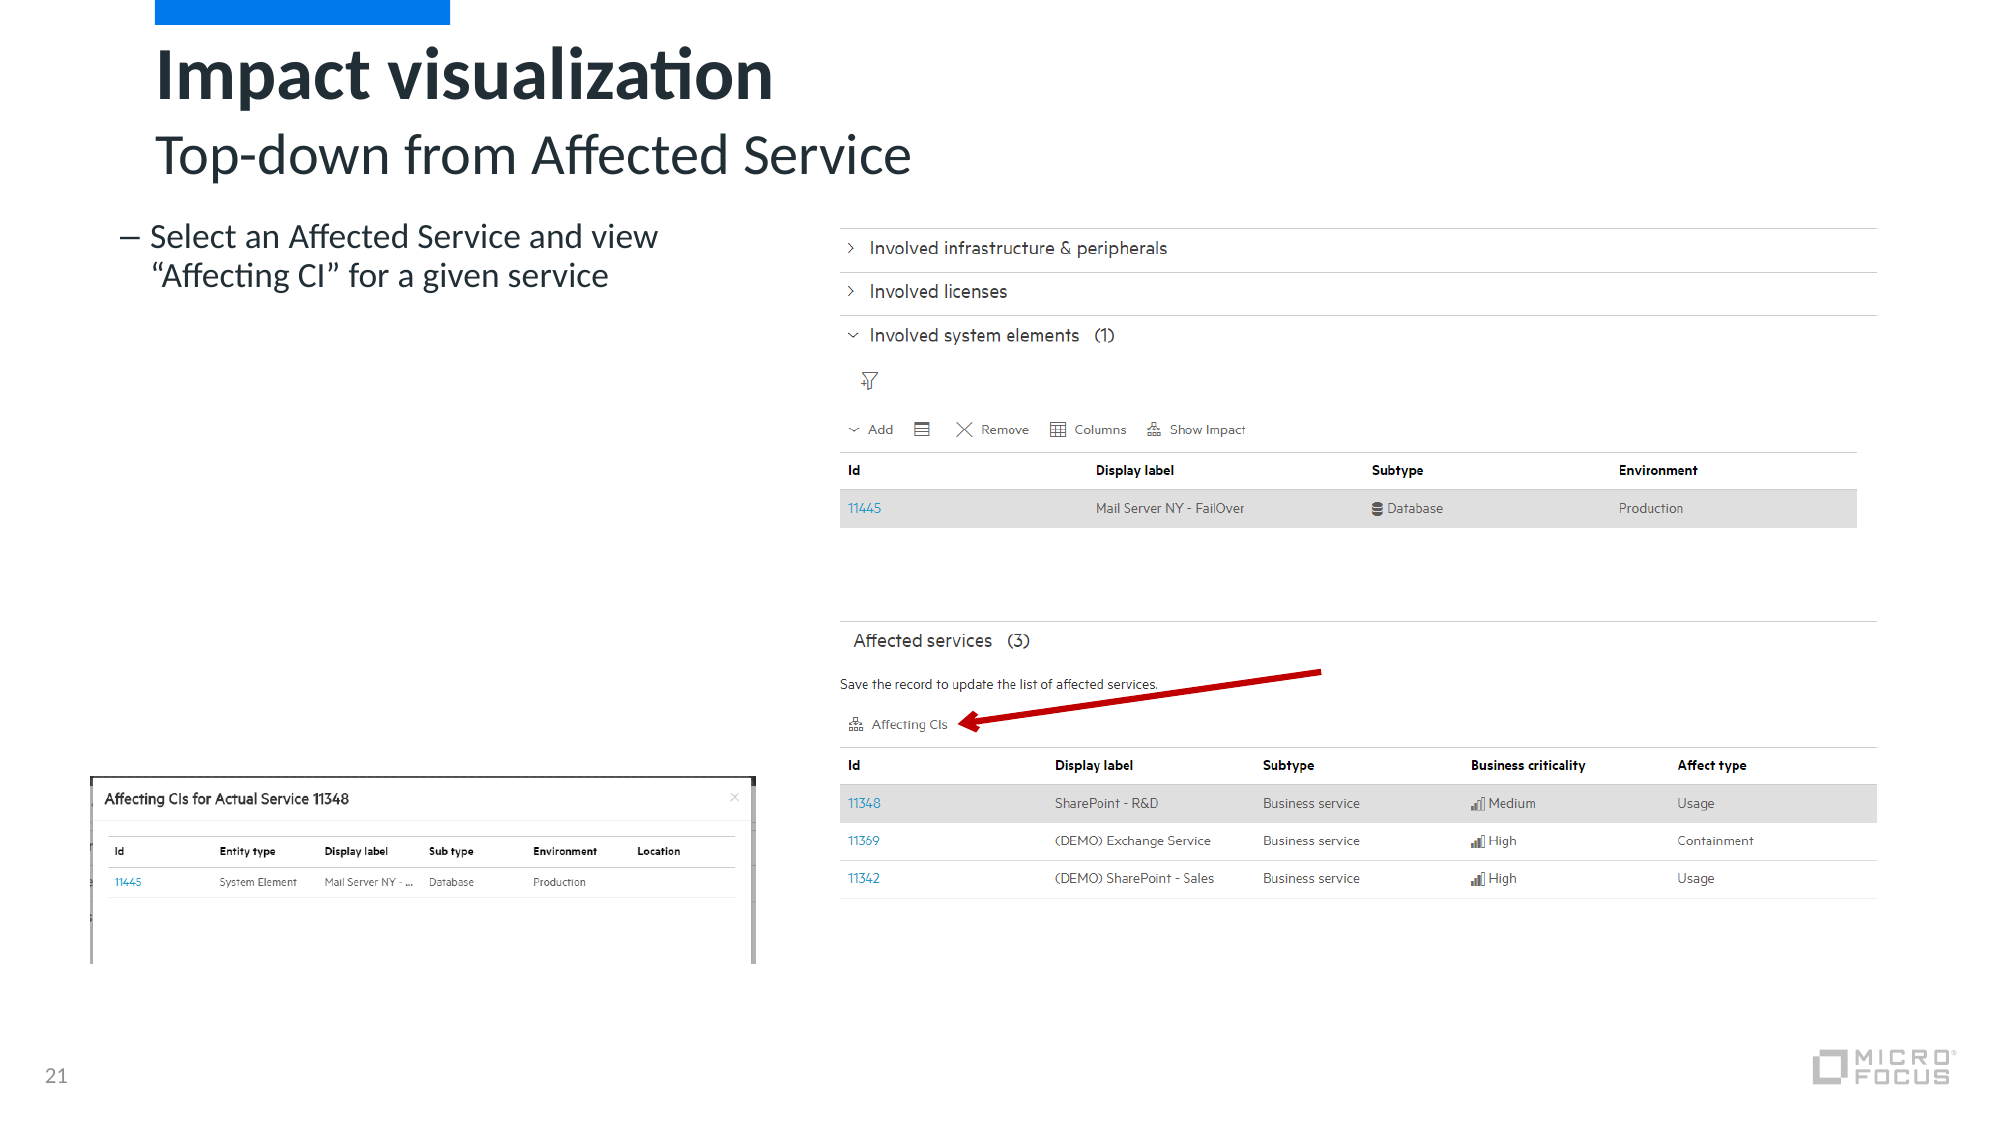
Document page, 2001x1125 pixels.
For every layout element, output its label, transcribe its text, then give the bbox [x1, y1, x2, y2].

picture [90, 776, 756, 964]
text_box Select an Affected Service and view “Affecting CI” for a given service [99, 208, 746, 380]
slide_number 21 [30, 1051, 90, 1097]
title Impact visualization [155, 27, 1847, 116]
list Top-down from Affected Service [155, 116, 1847, 186]
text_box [957, 671, 1322, 725]
picture [837, 224, 1882, 899]
